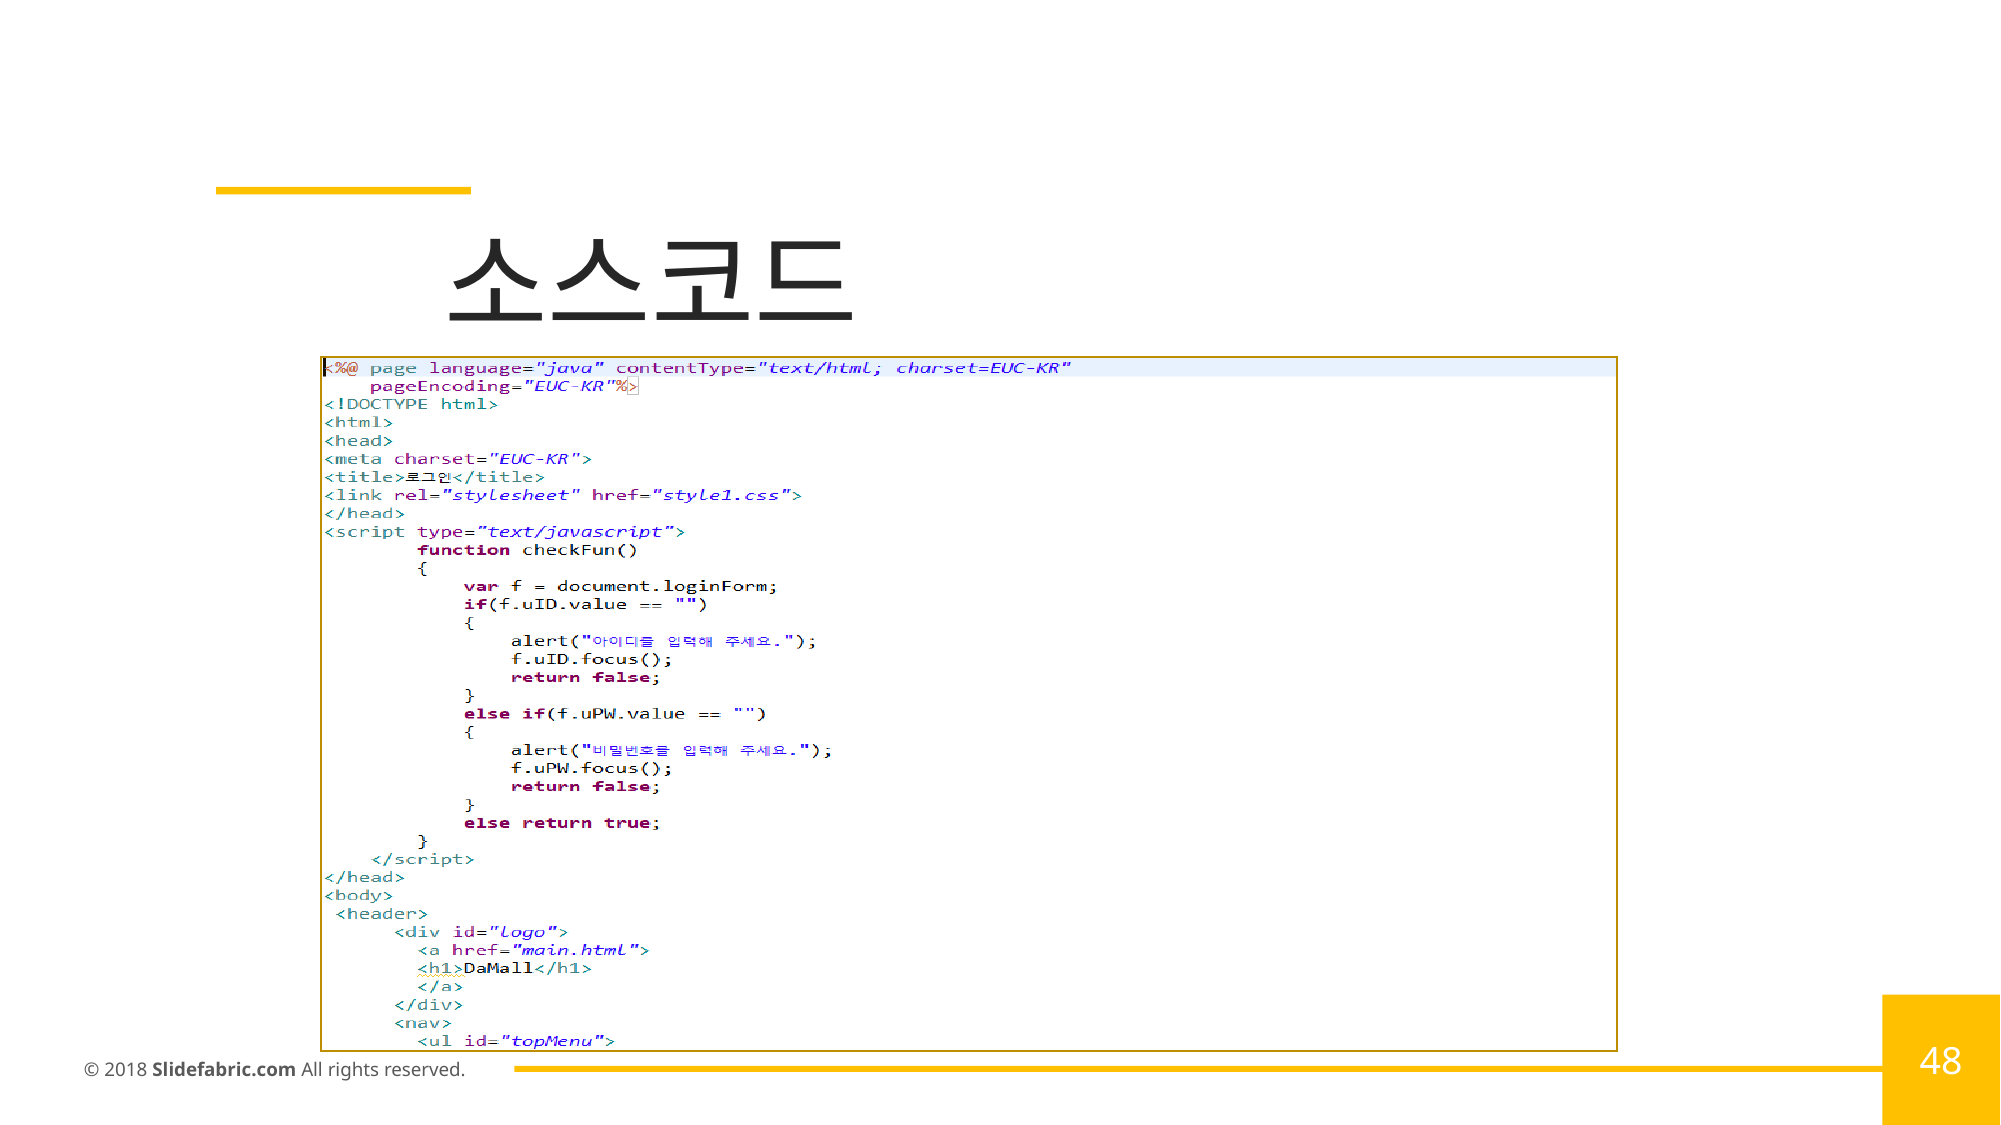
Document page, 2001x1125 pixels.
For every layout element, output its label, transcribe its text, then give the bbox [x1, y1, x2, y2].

text_box [215, 186, 472, 195]
text_box 소스코드 [429, 205, 874, 356]
text_box [320, 356, 1618, 1052]
